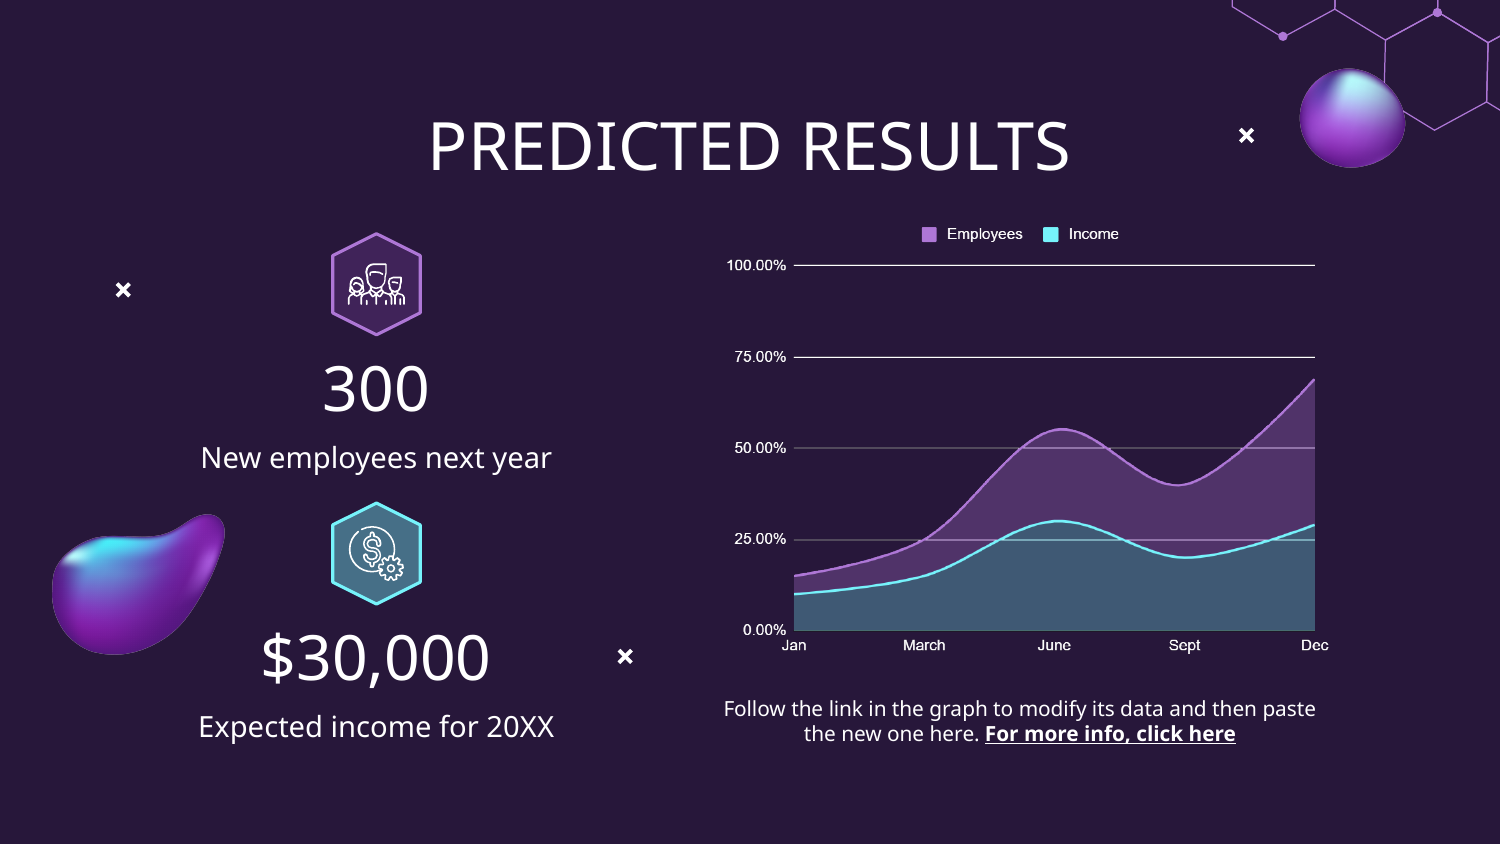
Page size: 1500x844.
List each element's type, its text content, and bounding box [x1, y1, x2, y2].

title PREDICTED RESULTS [116, 88, 1356, 183]
picture [702, 203, 1338, 677]
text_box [618, 649, 632, 663]
subtitle New employees next year [160, 423, 593, 474]
subtitle Expected income for 20XX [160, 693, 593, 743]
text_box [1240, 128, 1254, 142]
text_box [332, 233, 421, 335]
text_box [348, 525, 405, 582]
text_box [332, 503, 421, 605]
picture [31, 486, 259, 678]
text_box Follow the link in the graph to modify its data and then paste the new one here. For more info, click here [700, 682, 1339, 756]
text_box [347, 263, 406, 306]
title $30,000 [160, 618, 593, 693]
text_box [116, 283, 130, 297]
picture [1279, 48, 1424, 191]
title 300 [160, 348, 593, 423]
